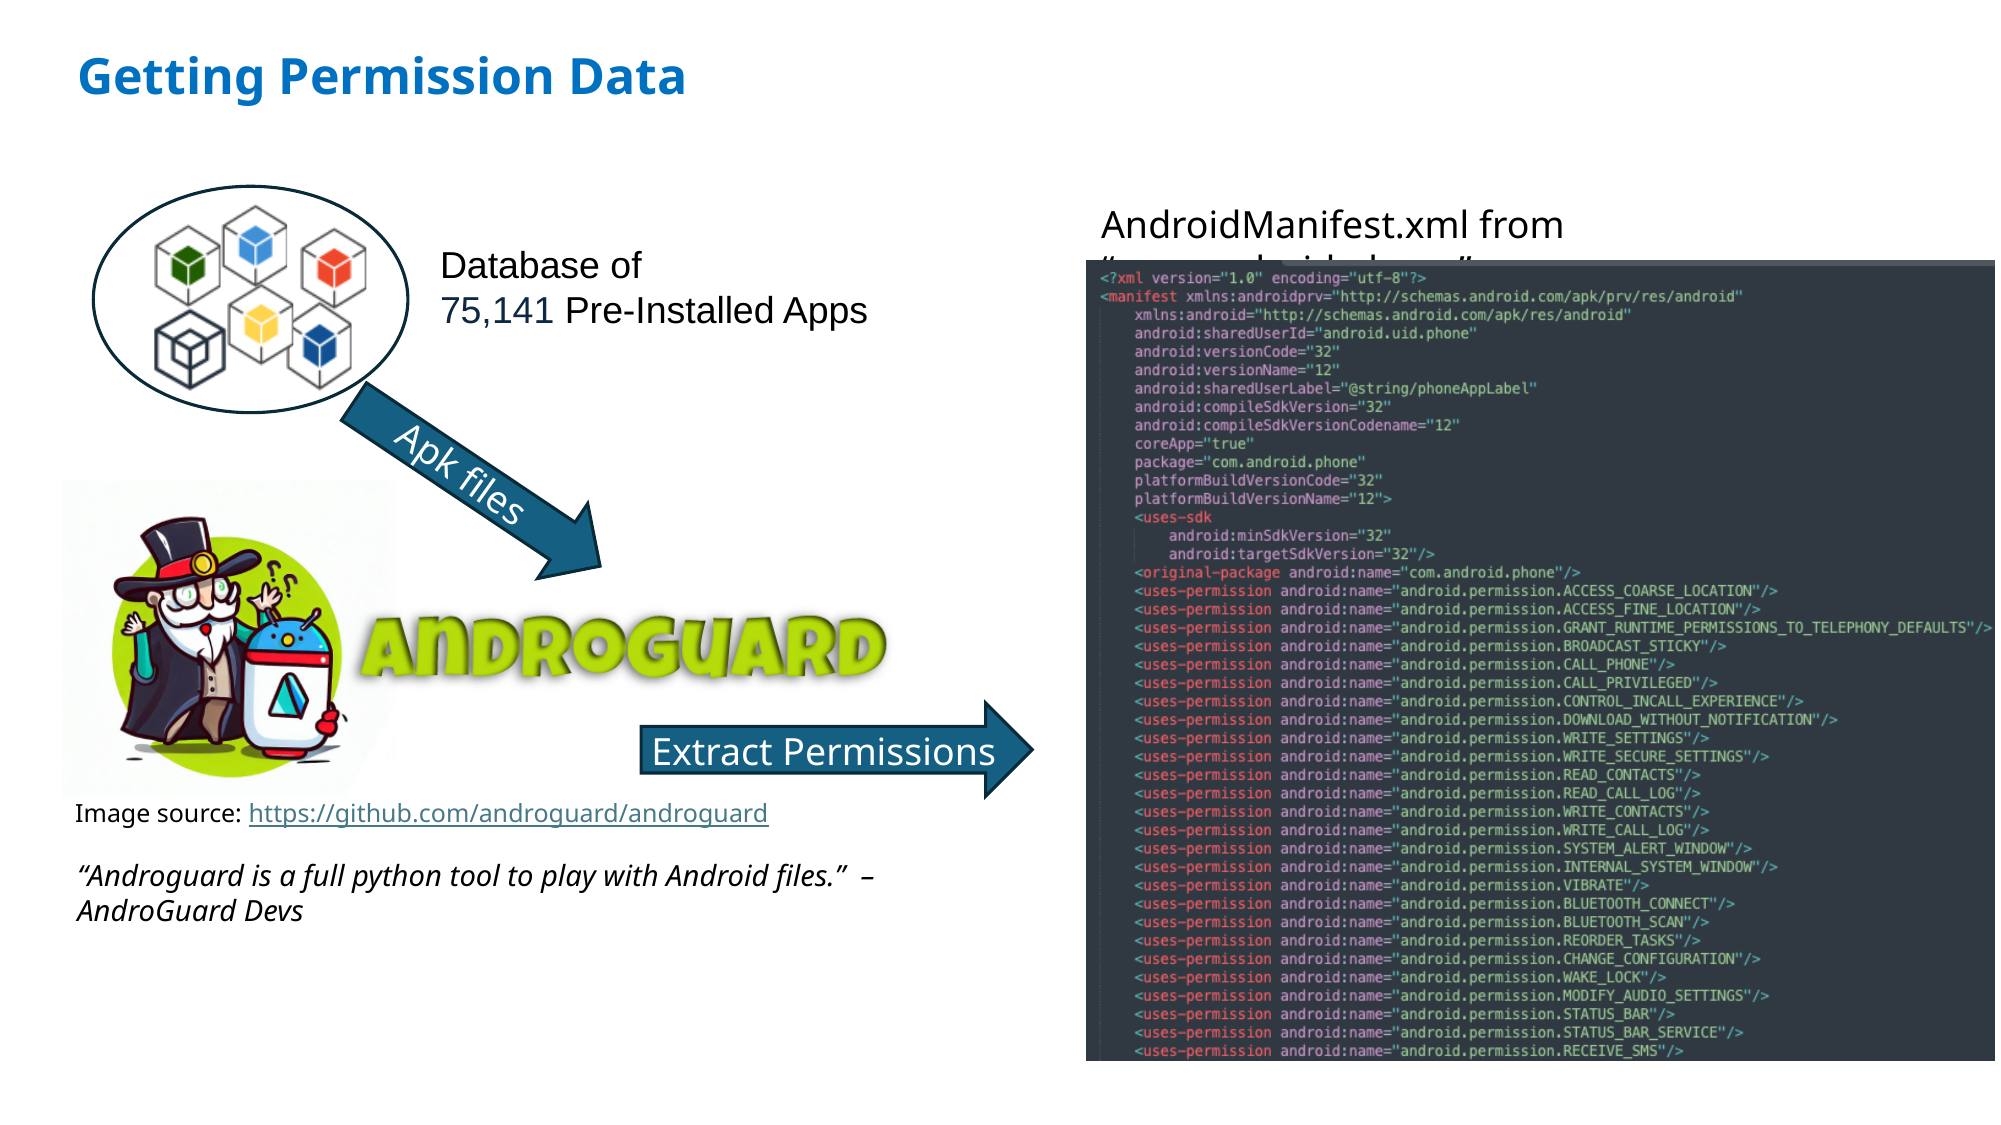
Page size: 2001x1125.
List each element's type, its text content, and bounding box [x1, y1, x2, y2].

text_box AndroidManifest.xml from “com.android.phone” [1086, 193, 1902, 260]
text_box Extract Permissions [1001, 720, 1012, 780]
text_box [154, 366, 347, 415]
text_box [339, 380, 402, 444]
picture [153, 203, 367, 391]
text_box Database of 75,141 Pre-Installed Apps [425, 233, 914, 338]
text_box [91, 184, 410, 391]
picture [1085, 260, 1996, 1061]
text_box “Androguard is a full python tool to play with Android files.” – AndroGuard Devs [62, 849, 1048, 935]
picture [61, 479, 1001, 814]
text_box [1012, 727, 1035, 773]
text_box Image source: https://github.com/androguard/androguard [60, 790, 791, 840]
text_box Apk files [373, 396, 524, 479]
text_box Getting Permission Data [62, 36, 1063, 112]
